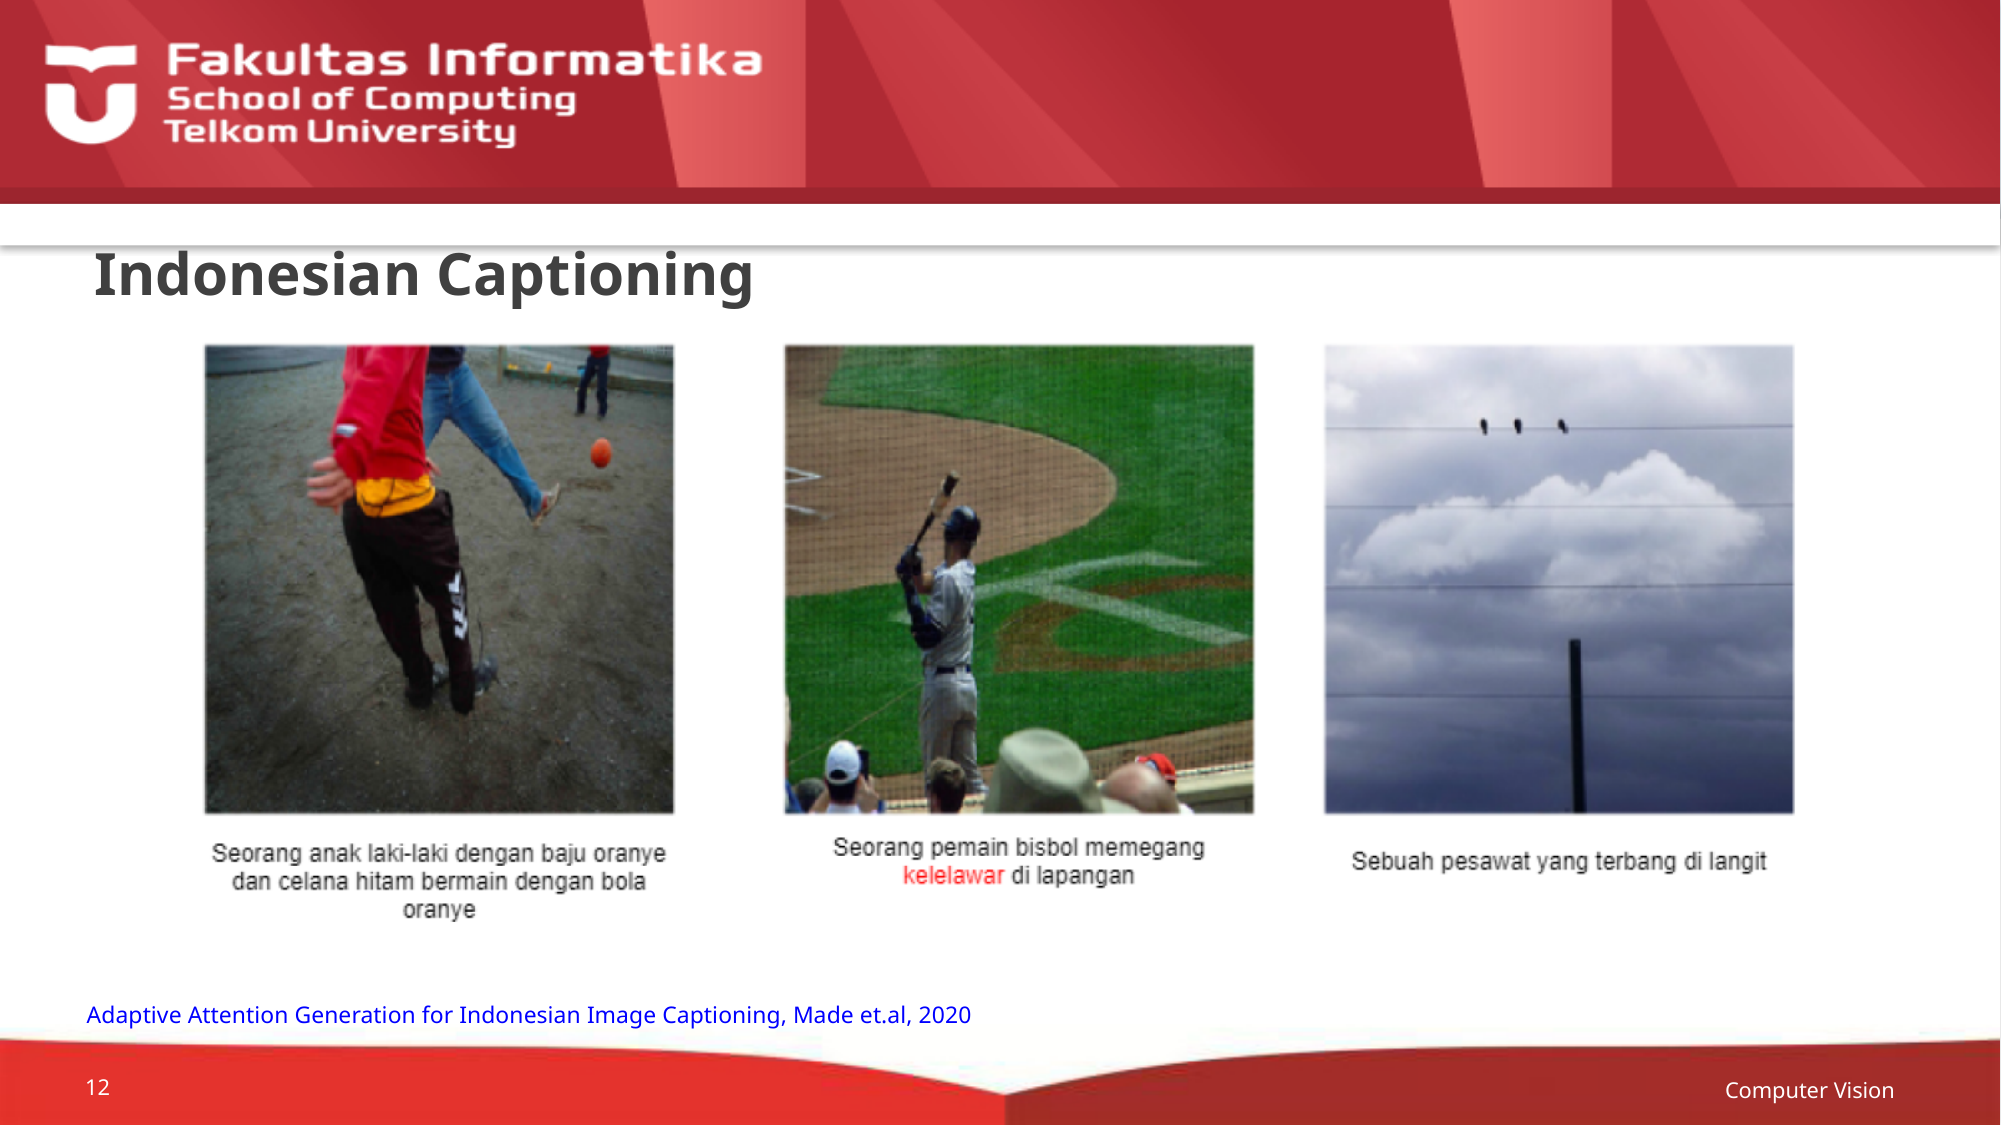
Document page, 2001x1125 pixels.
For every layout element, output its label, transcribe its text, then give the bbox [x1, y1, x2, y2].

slide_number 12 [85, 1058, 164, 1119]
picture [195, 340, 1805, 927]
title Indonesian Captioning [79, 219, 1901, 325]
picture [0, 0, 2001, 1125]
text_box Adaptive Attention Generation for Indonesian Image Captioning, Made et.al, 2020 [71, 993, 1507, 1036]
list Computer Vision [1185, 1058, 1911, 1119]
